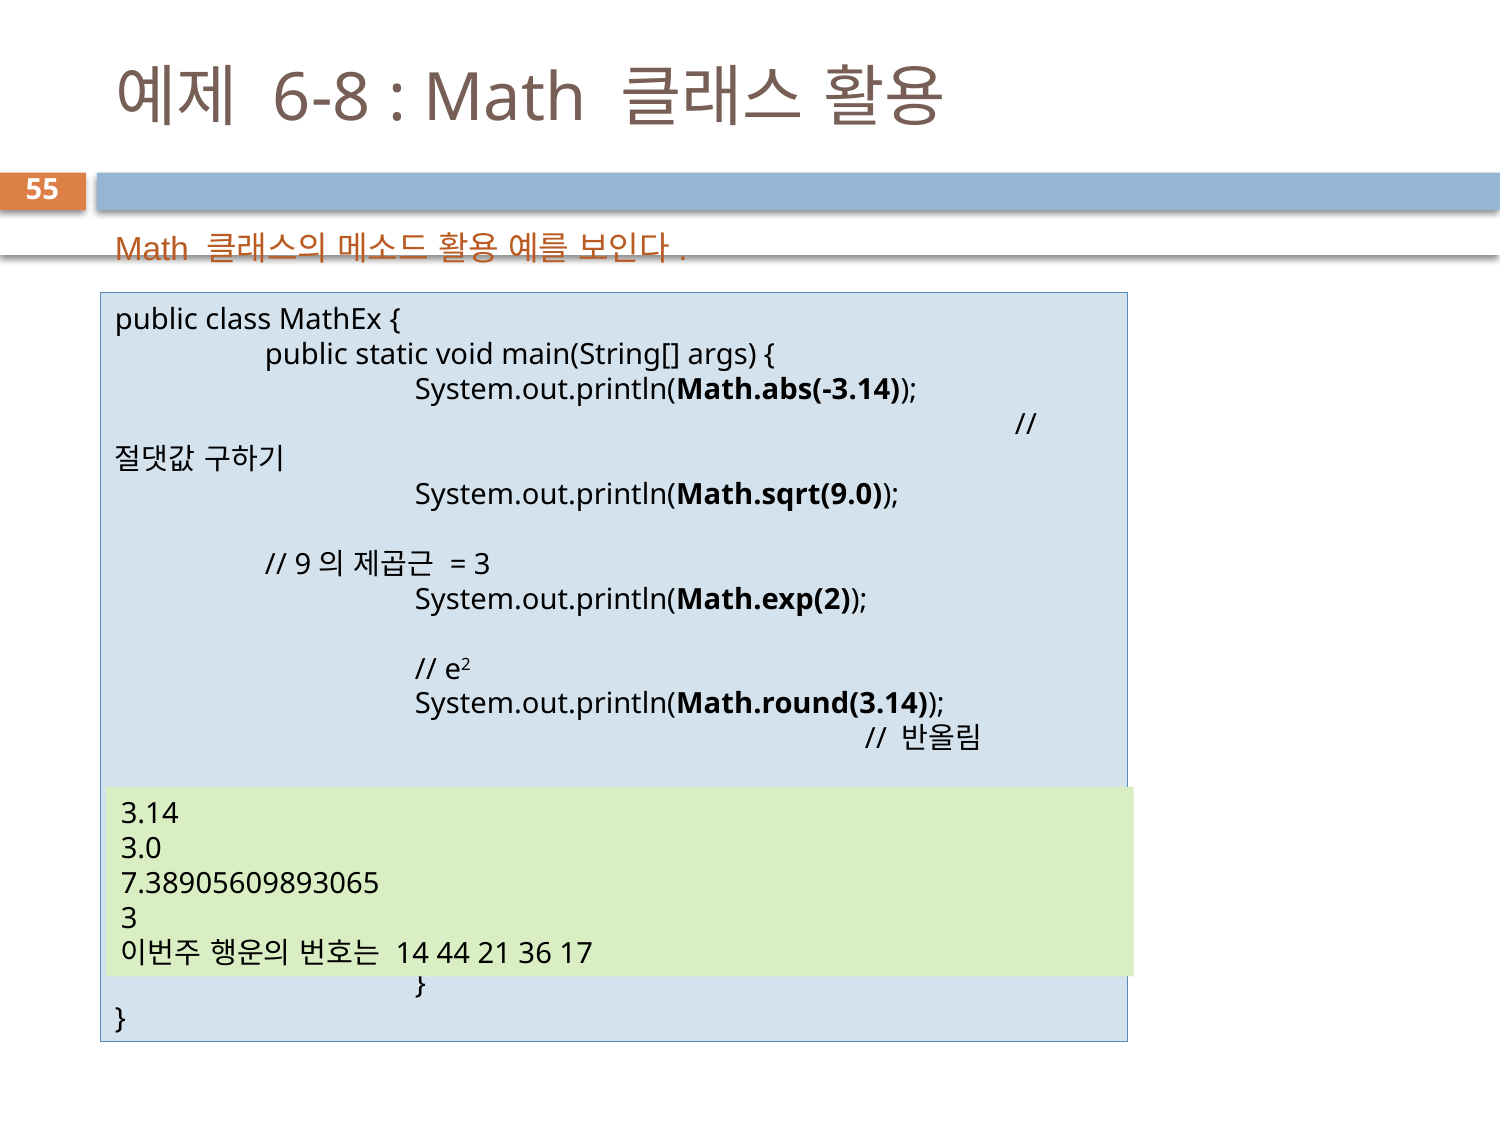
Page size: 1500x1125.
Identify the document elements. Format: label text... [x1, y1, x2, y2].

slide_number 55 [0, 170, 87, 211]
text_box public class MathEx { public static void main(String[] args) { System.out.println(Math.abs(-3.14)); // 절댓값 구하기 System.out.println(Math.sqrt(9.0)); // 9의 제곱근 = 3 System.out.println(Math.exp(2)); // e2 System.out.println(Math.round(3.14)); // 반올림 // [1, 45] 사이의 정수형 난수 5개 발생 System.out.print("이번주 행운의 번호는 "); for (int i=0; i<5; i++) System.out.print((int)(Math.random()*45 + 1) + " "); // 난수 발생 } } [100, 292, 1128, 1042]
text_box Math 클래스의 메소드 활용 예를 보인다. [100, 219, 749, 275]
title 예제 6-8 : Math 클래스 활용 [100, 75, 1438, 149]
text_box 3.14 3.0 7.38905609893065 3 이번주 행운의 번호는 14 44 21 36 17 [106, 786, 1134, 977]
text_box [0, 0, 1500, 75]
